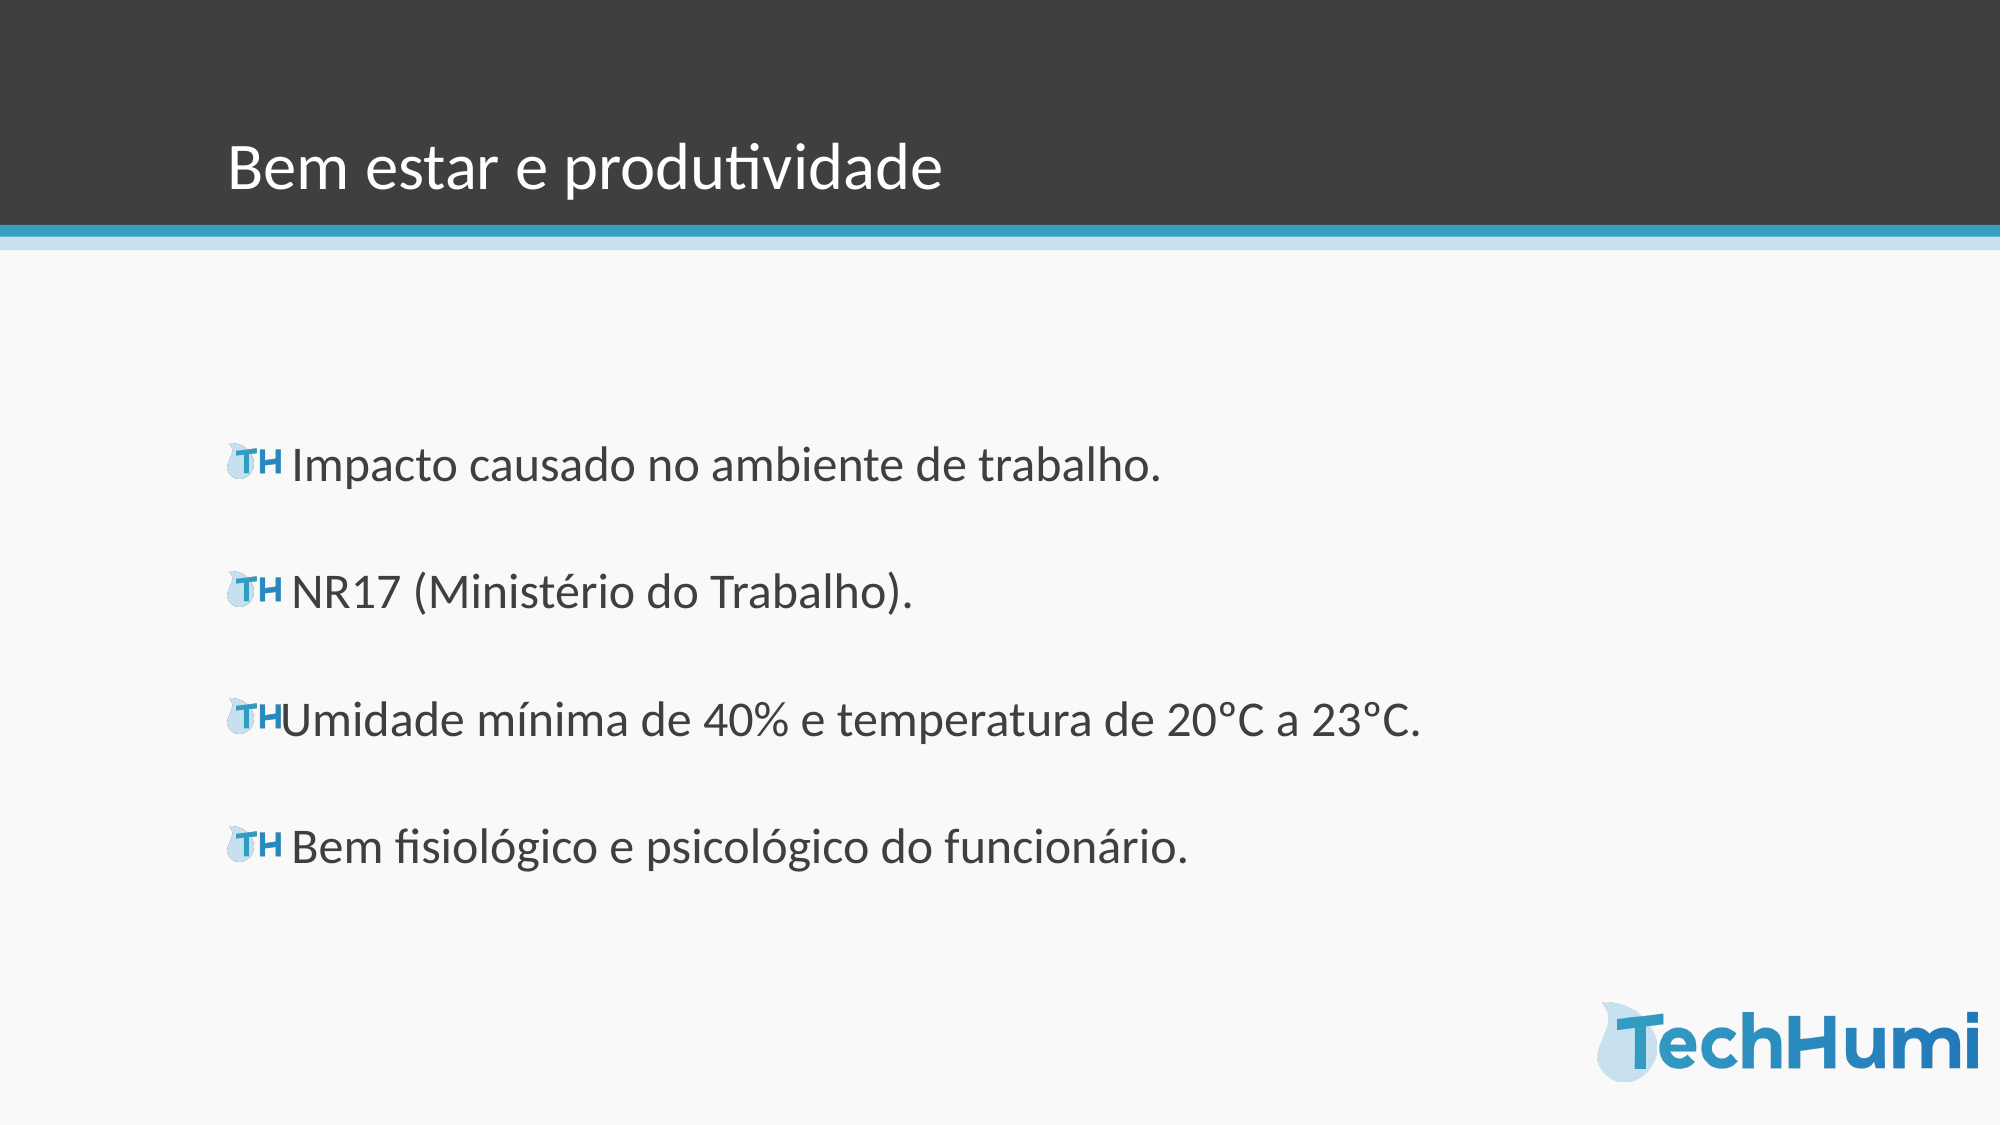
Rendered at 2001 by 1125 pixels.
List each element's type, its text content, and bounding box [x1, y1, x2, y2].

picture [227, 443, 281, 479]
list Impacto causado no ambiente de trabalho. NR17 (Ministério do Trabalho). Umidade mínima de 40% e temperatura de 20ºC a 23ºC. Bem fisiológico e psicológico do funcionário. [212, 393, 1788, 1013]
picture [227, 698, 281, 734]
picture [1597, 1002, 1978, 1082]
title Bem estar e produtividade [212, 41, 1788, 212]
picture [227, 571, 281, 607]
picture [227, 826, 281, 862]
